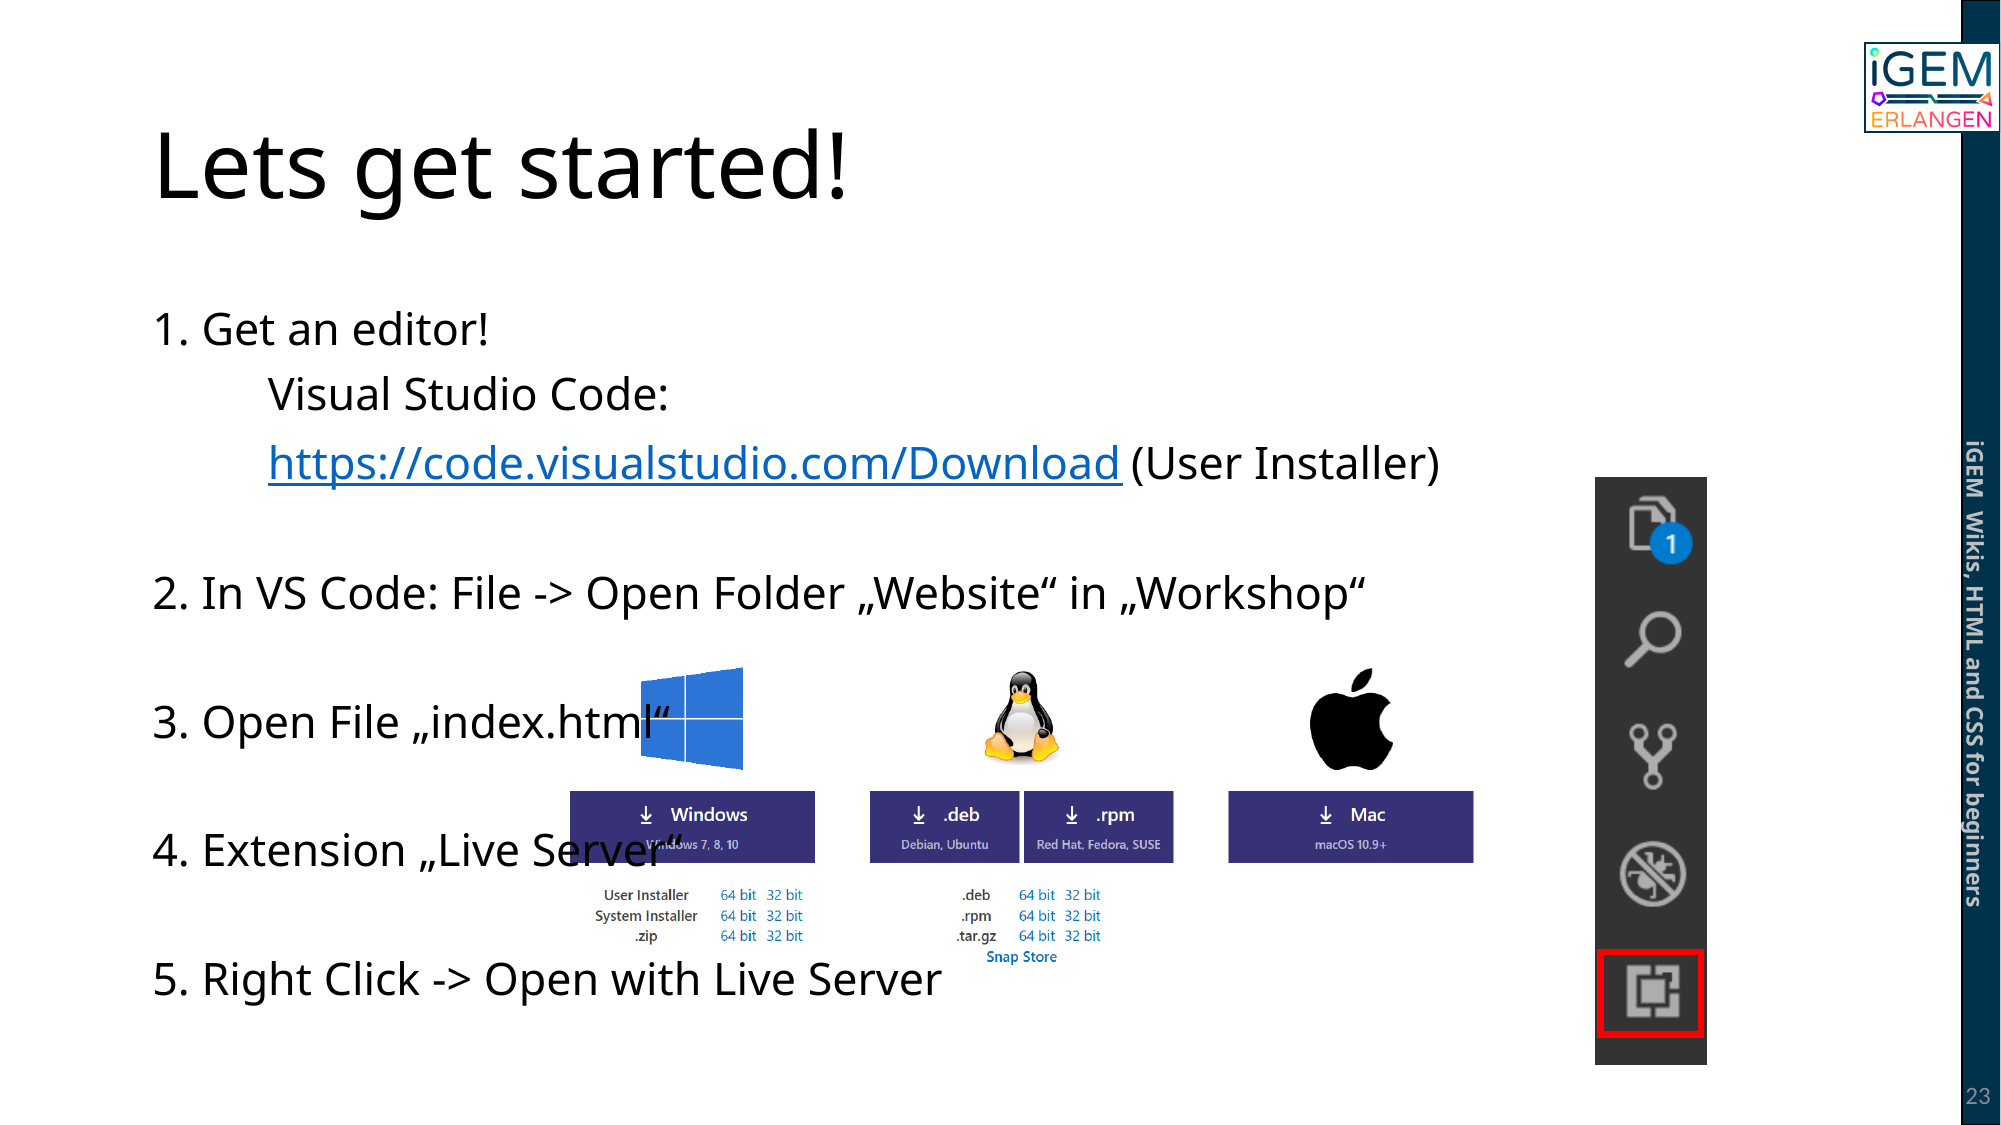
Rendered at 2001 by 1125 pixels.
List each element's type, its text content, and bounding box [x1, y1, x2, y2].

slide_number 23 [1555, 1065, 2000, 1125]
picture [1866, 44, 1999, 131]
picture [499, 602, 1500, 1014]
list 1. Get an editor! Visual Studio Code: https://code.visualstudio.com/Download (User Installer) 2. In VS Code: File -> Open Folder „Website“ in „Workshop“ 3. Open File „index.html“ 4. Extension „Live Server“ 5. Right Click -> Open with Live Server [137, 299, 1863, 1014]
title Lets get started! [137, 59, 1863, 278]
picture [1595, 477, 1707, 1065]
